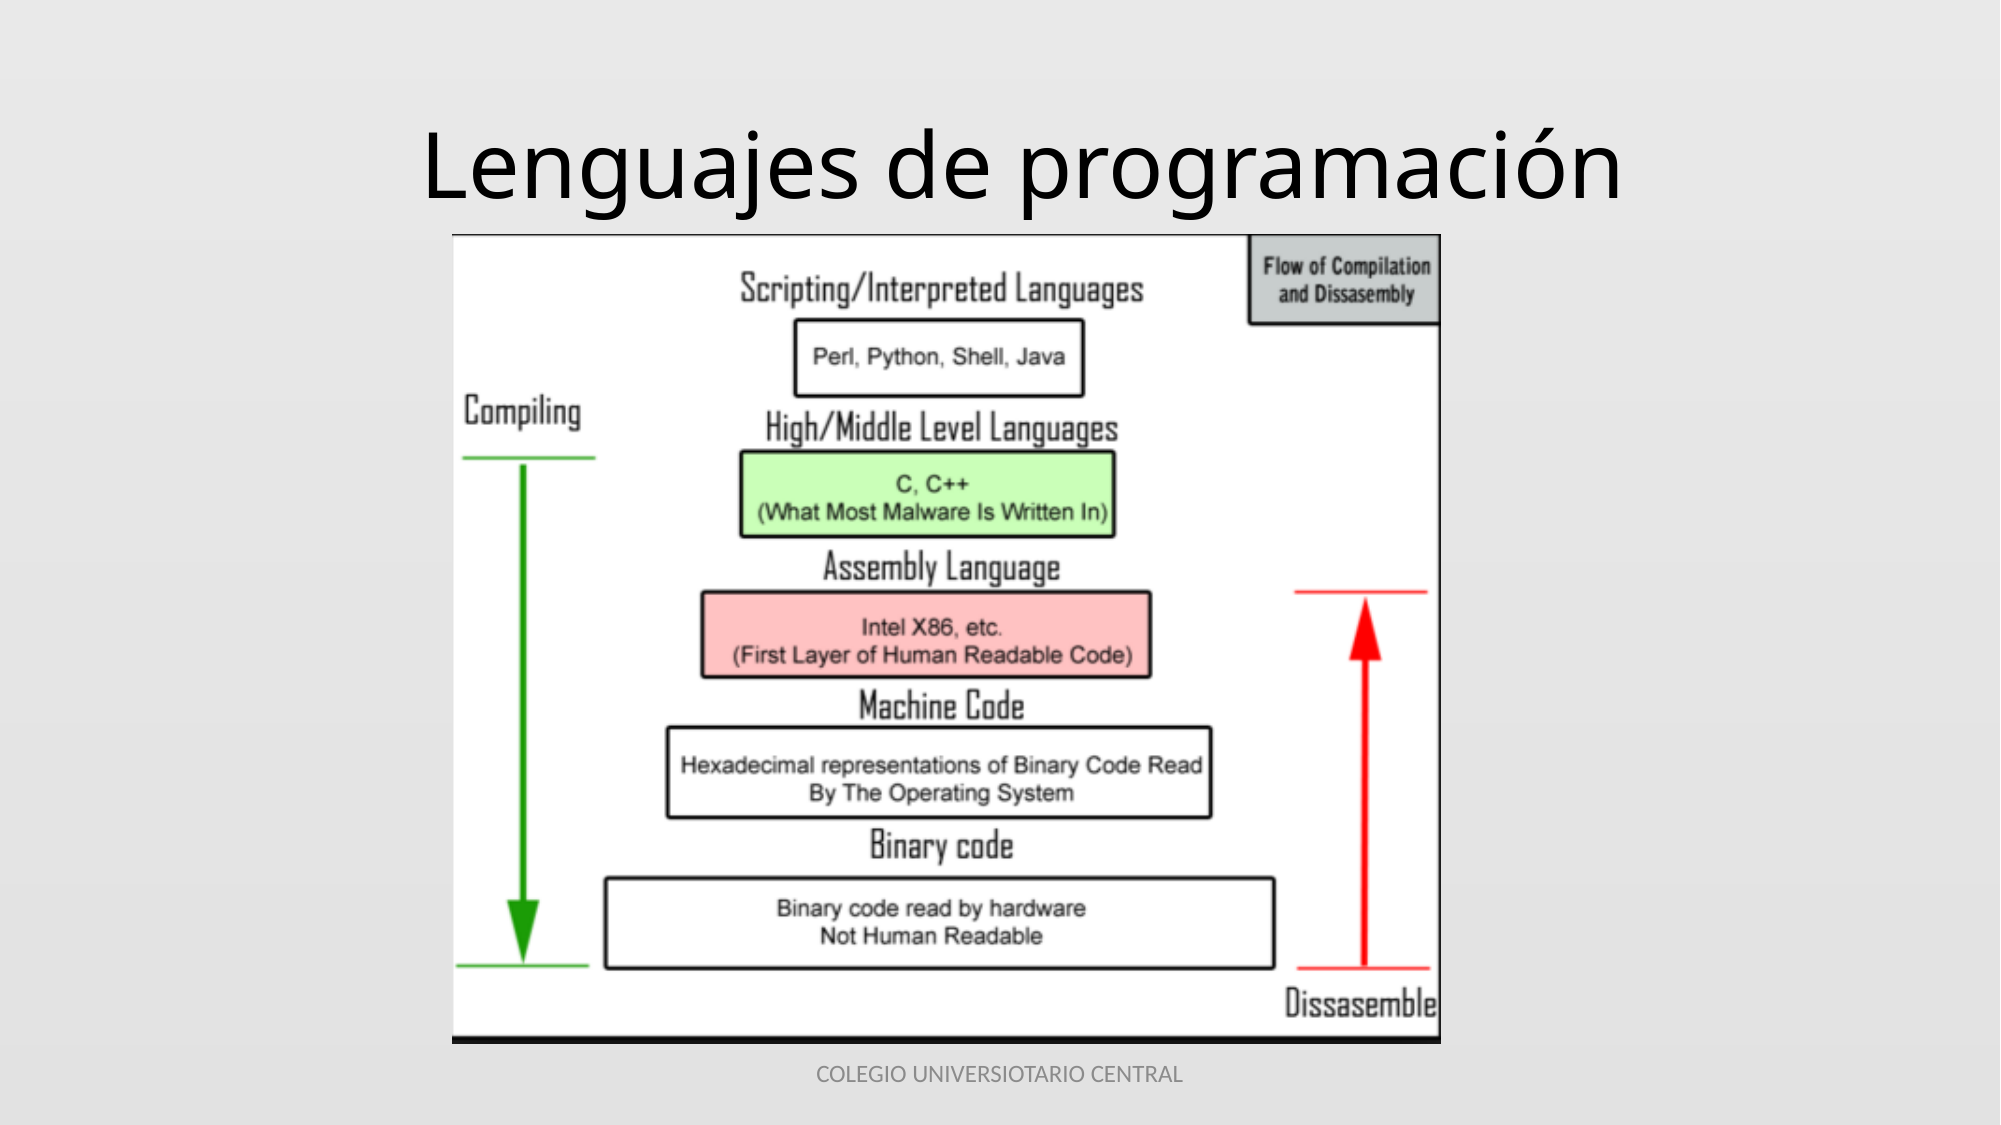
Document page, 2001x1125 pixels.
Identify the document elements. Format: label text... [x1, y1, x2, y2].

footer COLEGIO UNIVERSIOTARIO CENTRAL [662, 1044, 1338, 1103]
title Lenguajes de programación [137, 59, 1863, 278]
picture [452, 234, 1441, 1044]
